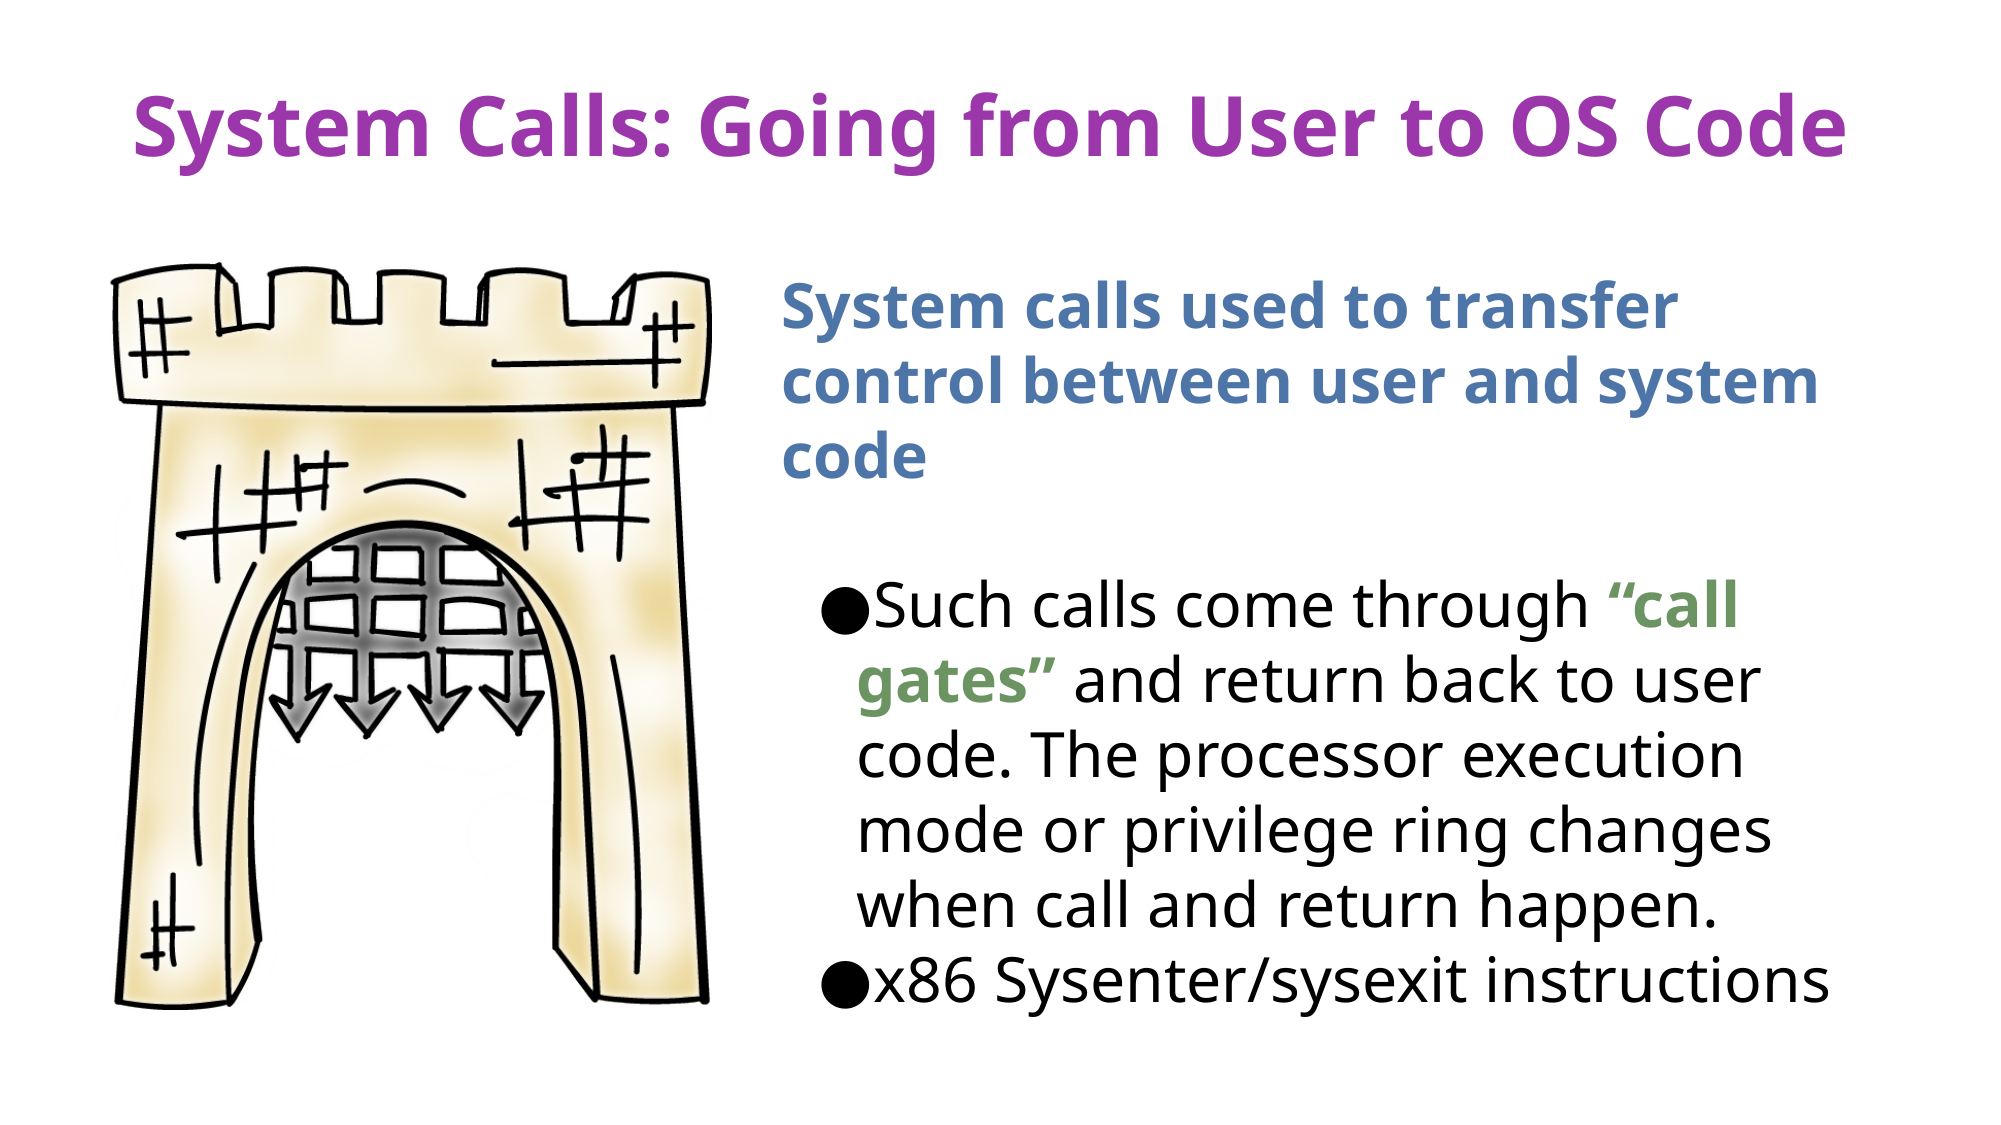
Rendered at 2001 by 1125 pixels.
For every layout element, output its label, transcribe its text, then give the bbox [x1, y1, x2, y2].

list System calls used to transfer control between user and system code Such calls come through “call gates” and return back to user code. The processor execution mode or privilege ring changes when call and return happen. x86 Sysenter/sysexit instructions [762, 246, 1926, 1051]
picture [109, 261, 712, 1010]
title System Calls: Going from User to OS Code [75, 0, 1906, 247]
